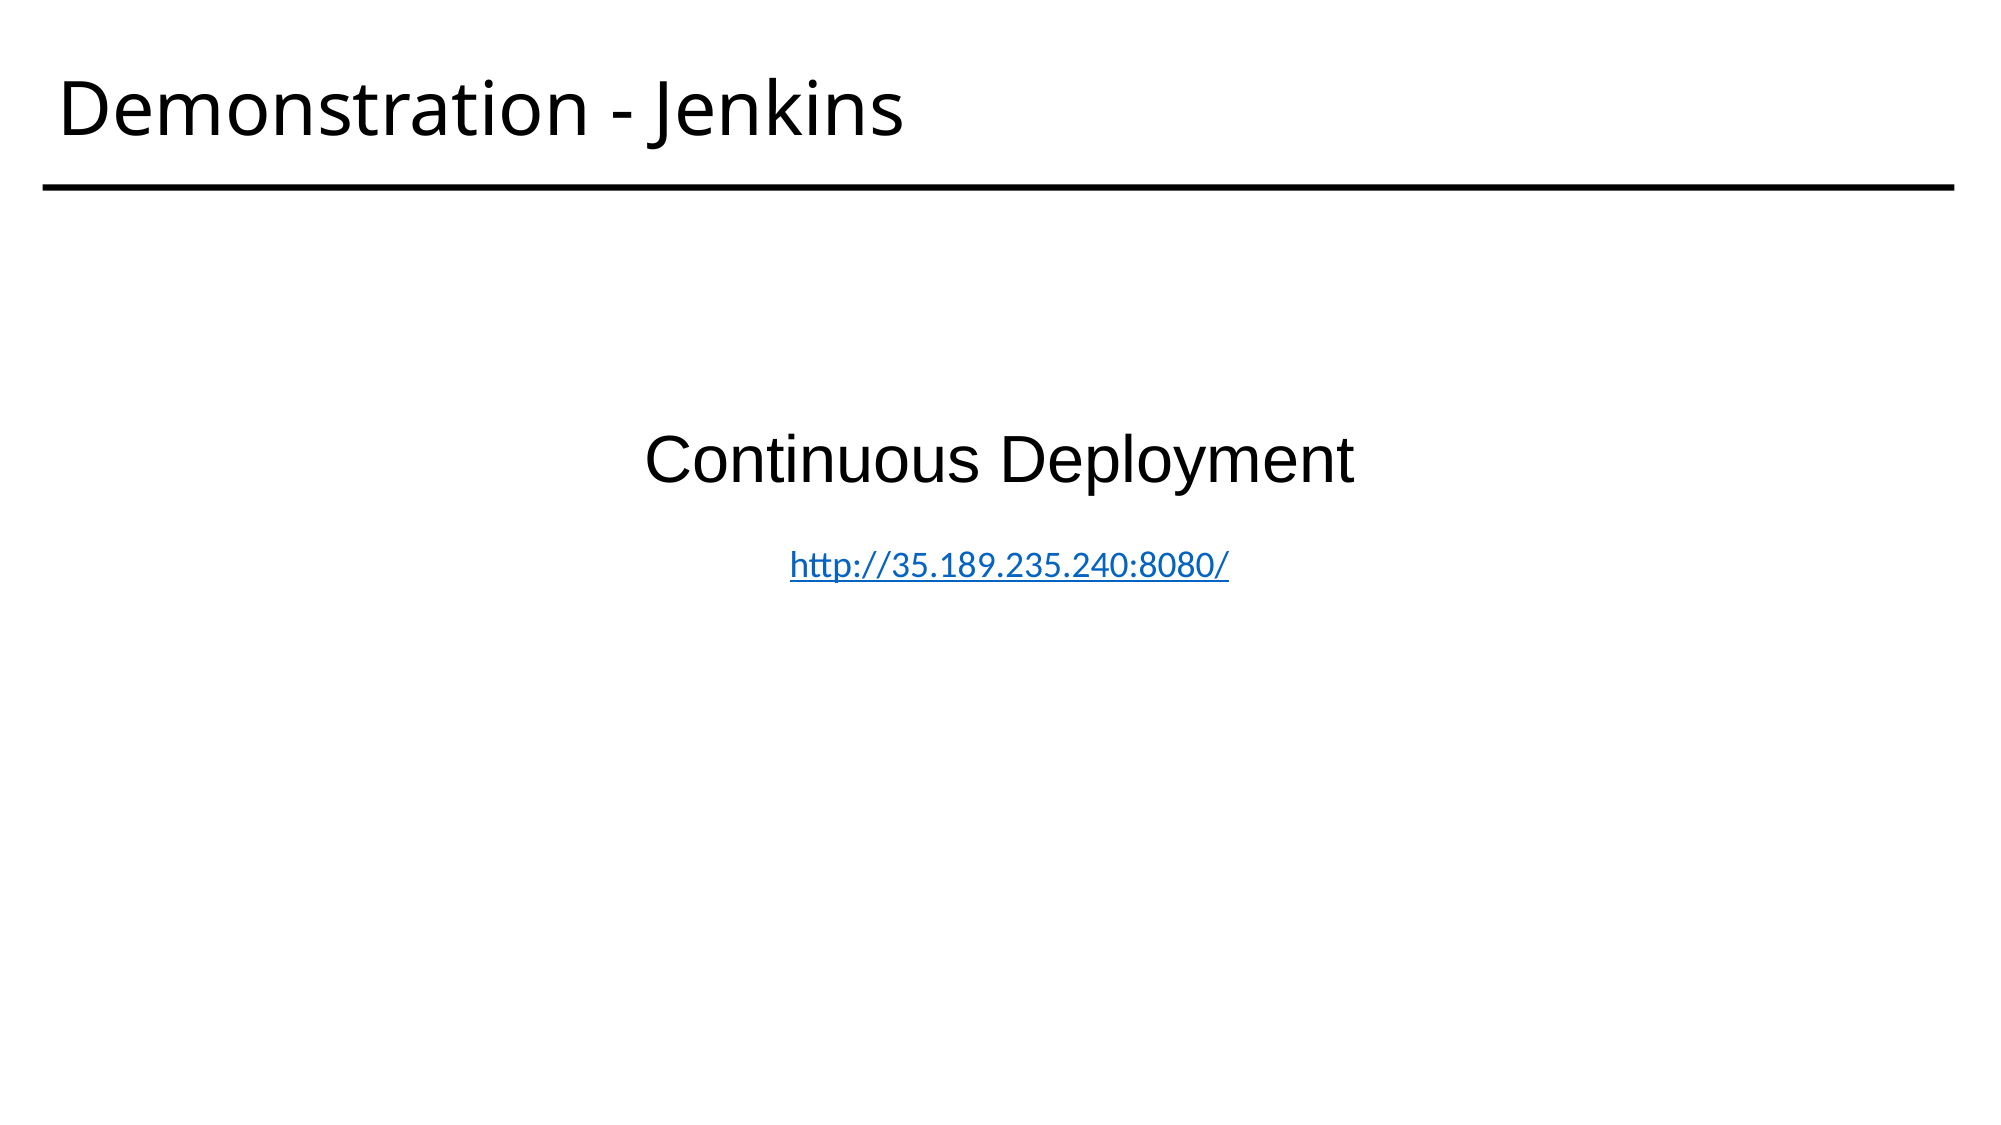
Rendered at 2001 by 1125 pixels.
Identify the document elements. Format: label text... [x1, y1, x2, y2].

text_box http://35.189.235.240:8080/ [774, 532, 1245, 592]
text_box Continuous Deployment [399, 408, 1600, 504]
title Demonstration - Jenkins [42, 61, 1051, 160]
